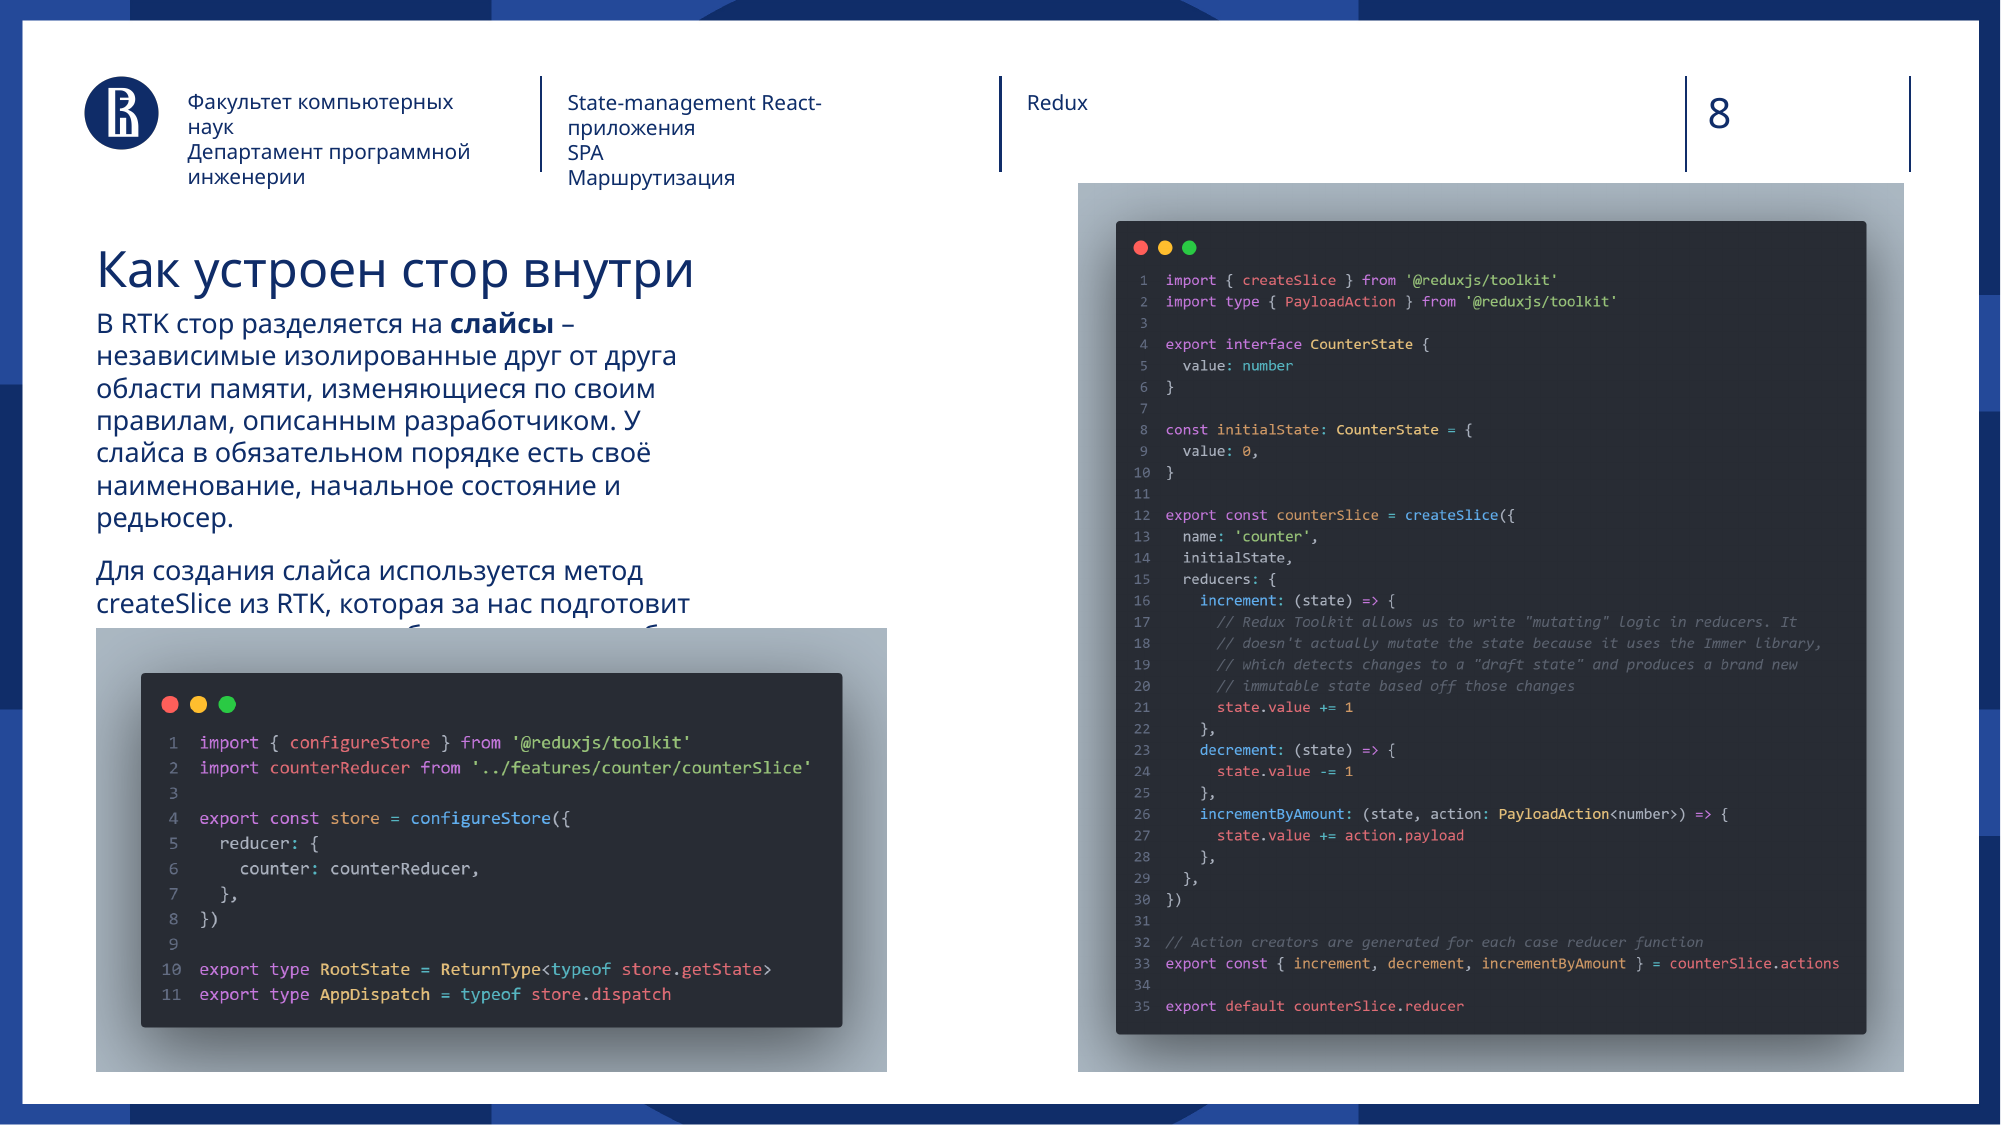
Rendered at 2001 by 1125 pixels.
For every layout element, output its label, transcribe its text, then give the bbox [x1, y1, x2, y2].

list Redux [1026, 90, 1367, 157]
picture [0, 0, 2001, 1125]
title Как устроен стор внутри [96, 237, 957, 365]
list State-management React-приложения SPA Маршрутизация [567, 90, 907, 157]
list Факультет компьютерных наук Департамент программной инженерии [187, 88, 500, 157]
list В RTK стор разделяется на слайсы – независимые изолированные друг от друга области памяти, изменяющиеся по своим правилам, описанным разработчиком. У слайса в обязательном порядке есть своё наименование, начальное состояние и редьюсер. Для создания слайса используется метод createSlice из RTK, которая за нас подготовит реьюсер для стора и события, которыми будет оперировать UI. [96, 306, 723, 628]
